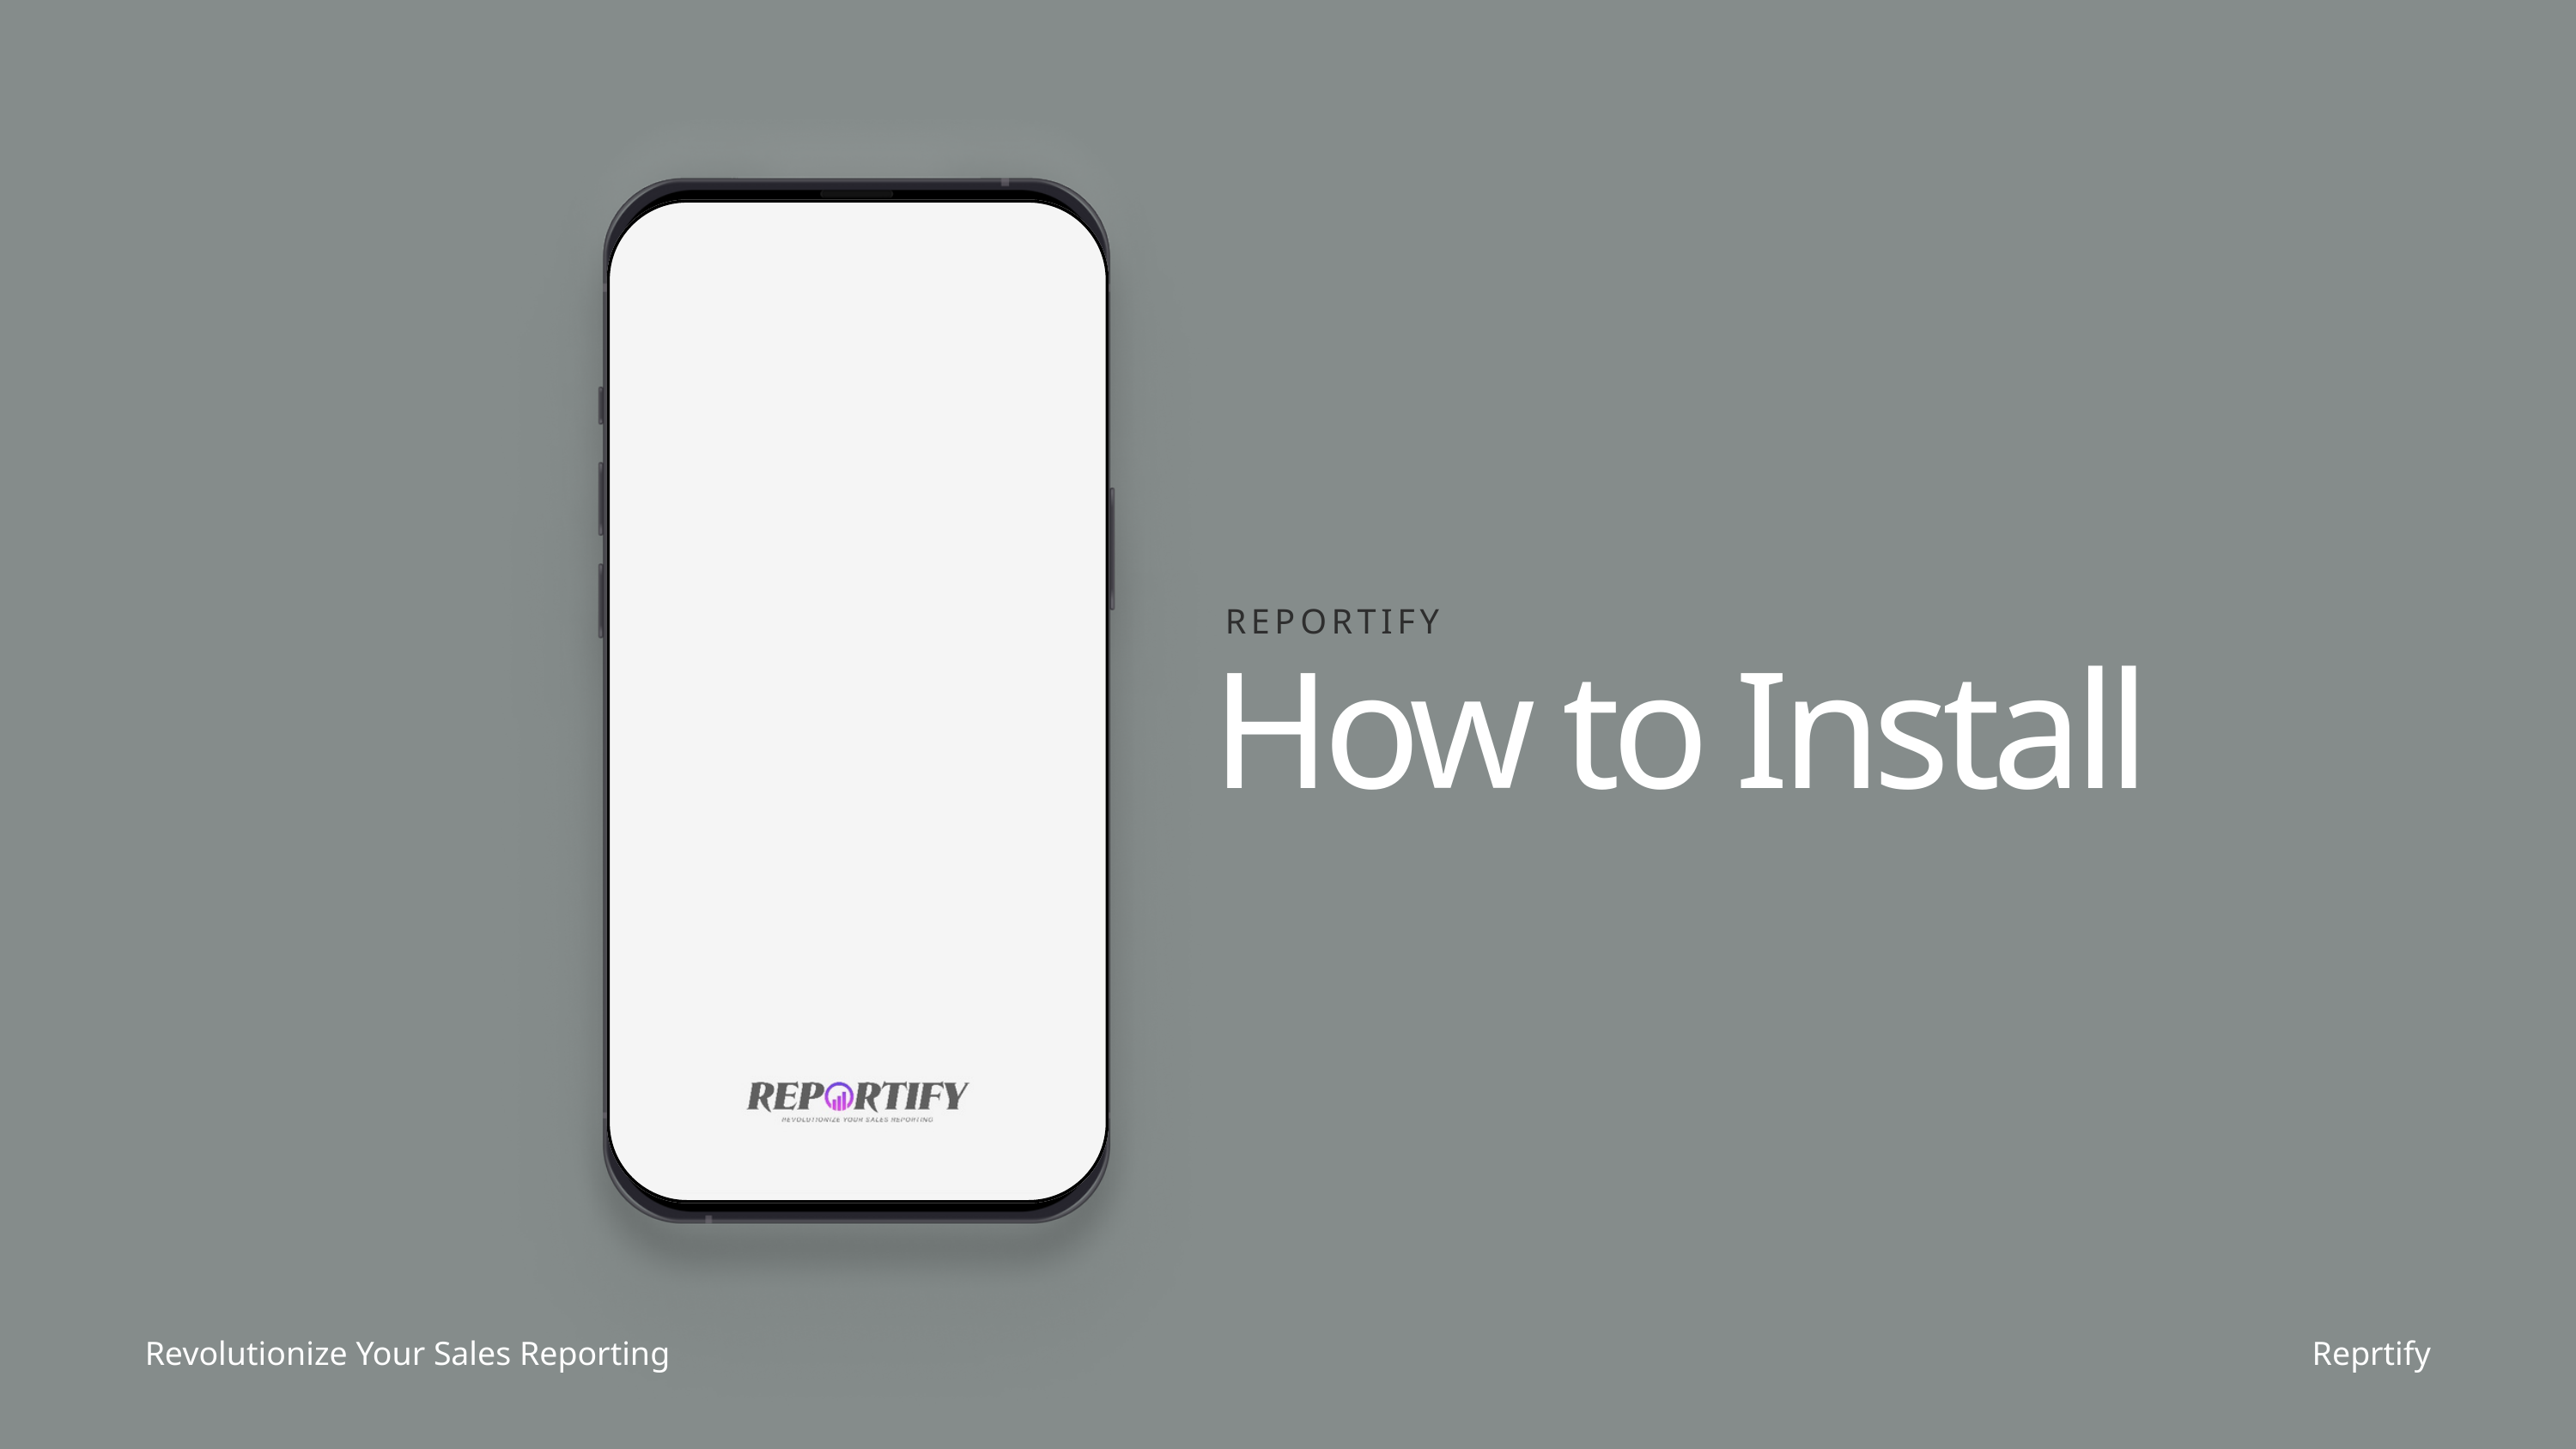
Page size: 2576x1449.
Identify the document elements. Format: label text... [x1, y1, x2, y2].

text_box [492, 106, 1226, 1416]
text_box Revolutionize Your Sales Reporting [144, 1326, 492, 1372]
text_box How to Install [1226, 659, 2366, 822]
text_box Reprtify [1823, 1326, 2432, 1372]
text_box REPORTIFY [1226, 592, 2366, 640]
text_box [606, 199, 1109, 1203]
